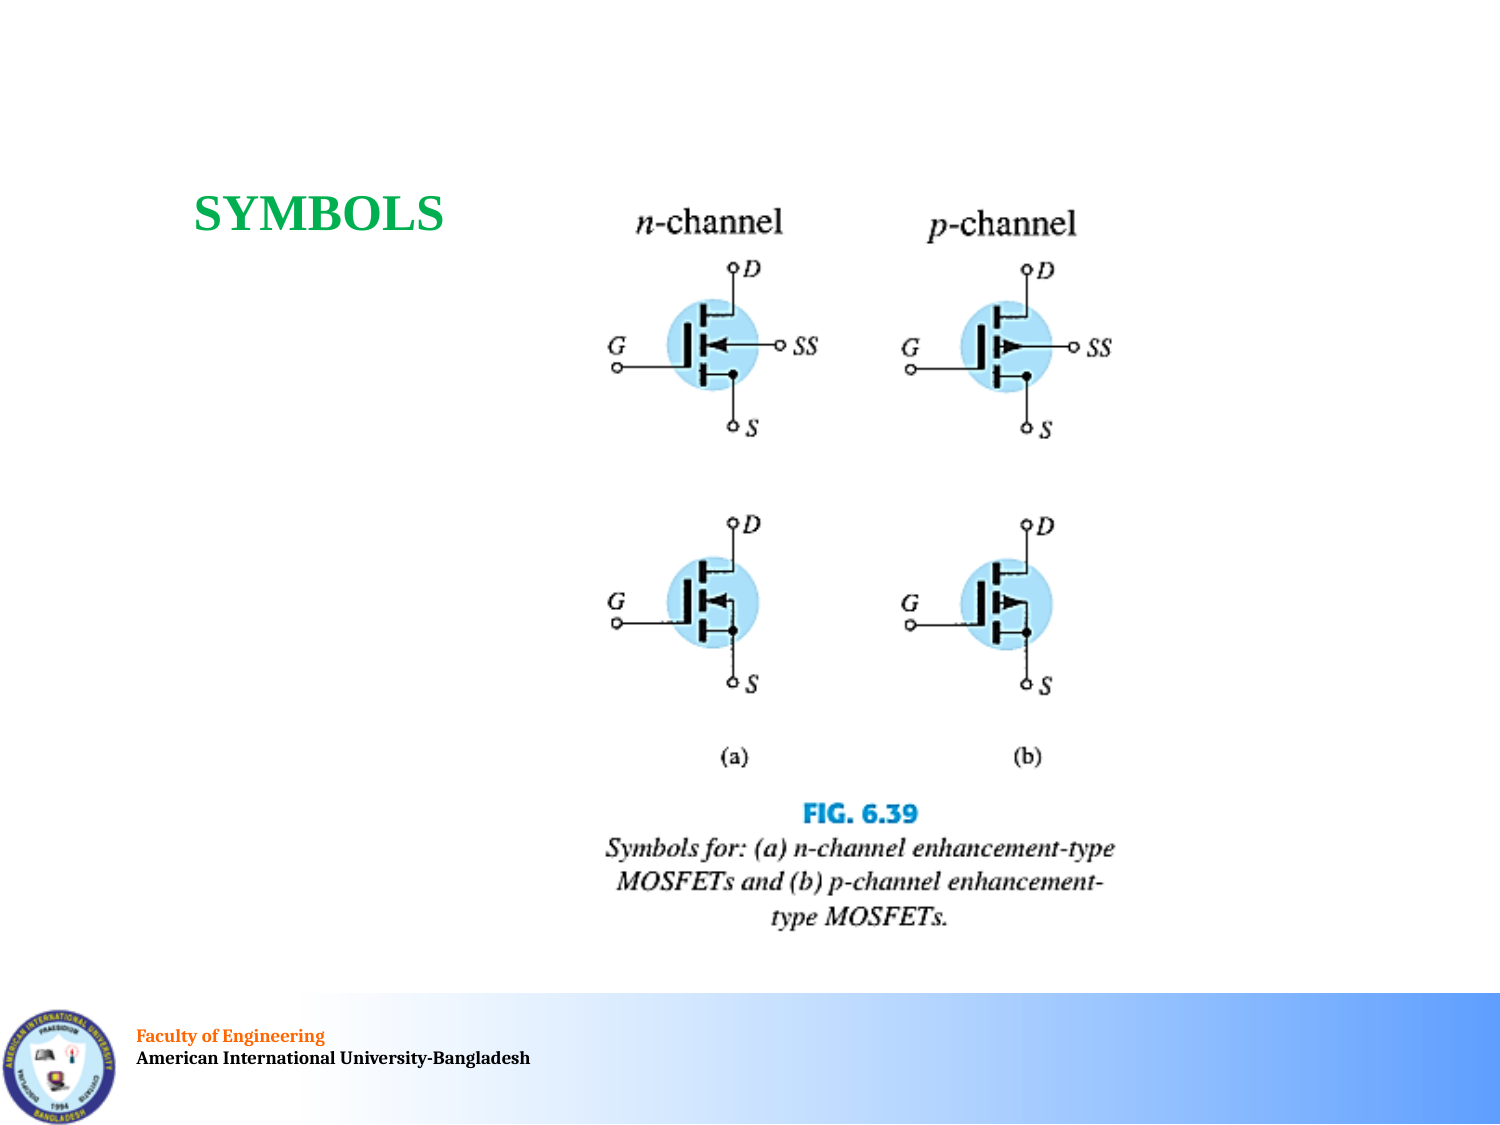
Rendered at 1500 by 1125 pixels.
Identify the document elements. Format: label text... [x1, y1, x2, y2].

title SYMBOLS [165, 159, 1385, 260]
picture [584, 177, 1136, 948]
picture [0, 1007, 119, 1125]
